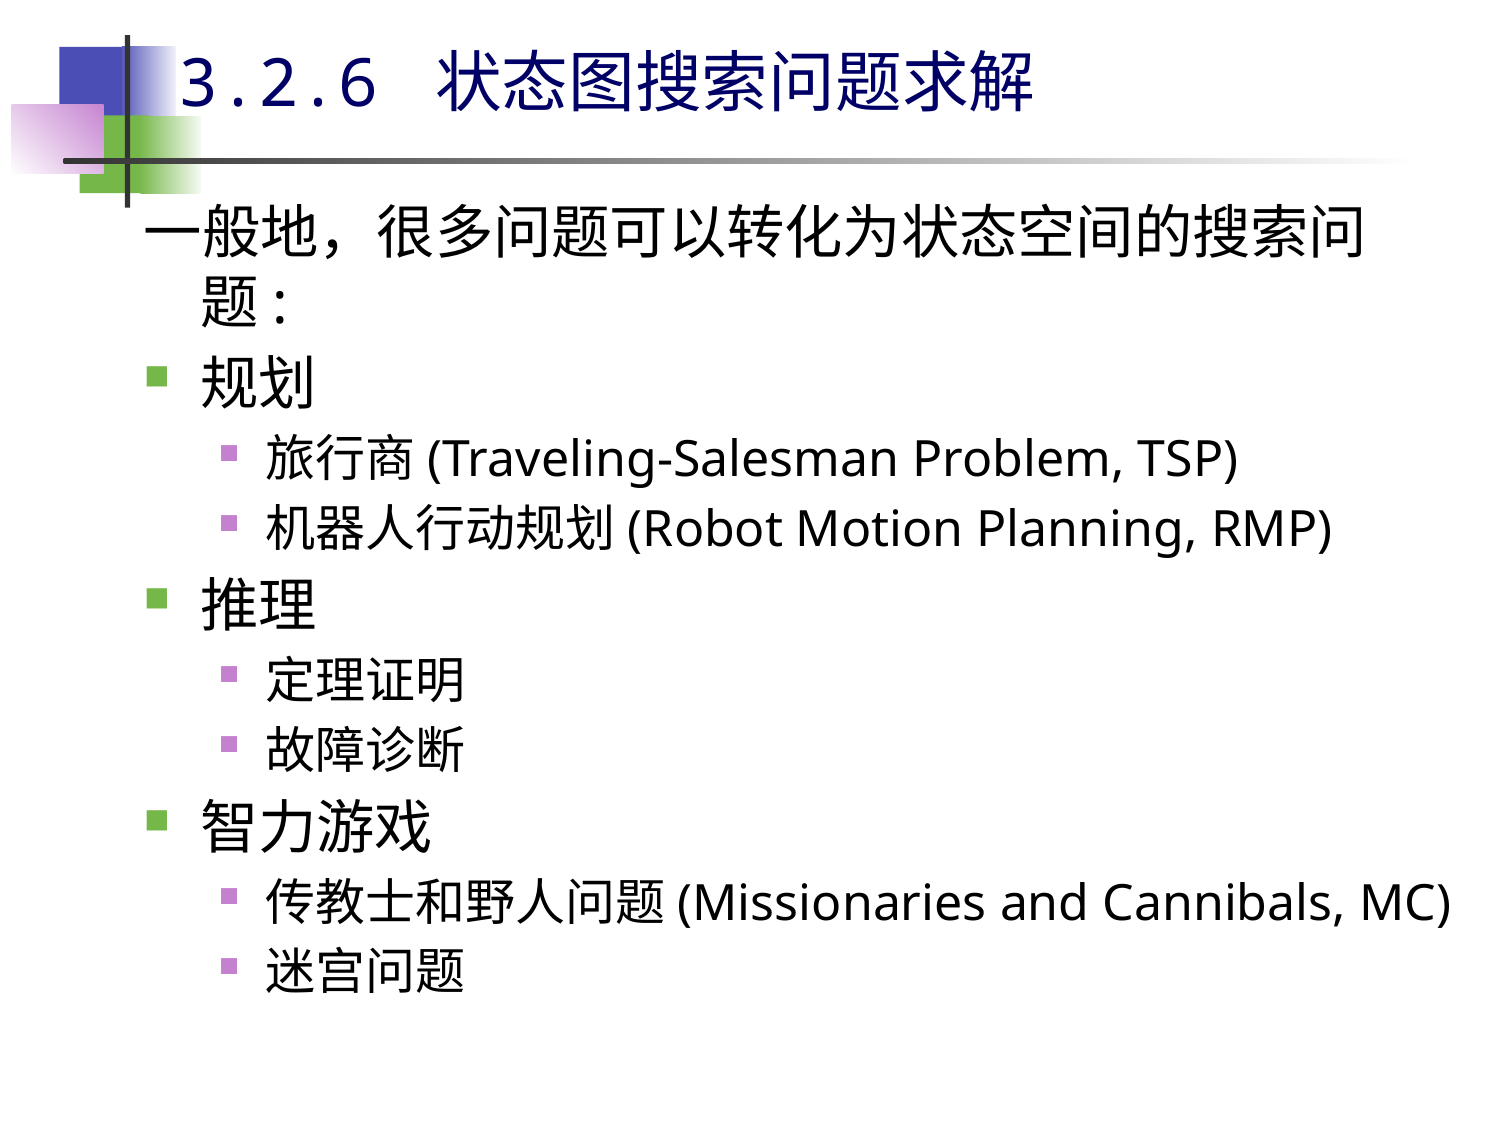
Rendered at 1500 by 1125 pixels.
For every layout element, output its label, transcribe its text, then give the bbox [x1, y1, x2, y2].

title 3.2.6 状态图搜索问题求解 [164, 6, 1443, 129]
list 一般地，很多问题可以转化为状态空间的搜索问题: 规划 旅行商(Traveling-Salesman Problem, TSP) 机器人行动规划(Robot Motion Planning, RMP) 推理 定理证明 故障诊断 智力游戏 传教士和野人问题(Missionaries and Cannibals, MC) 迷宫问题 [128, 187, 1469, 1020]
